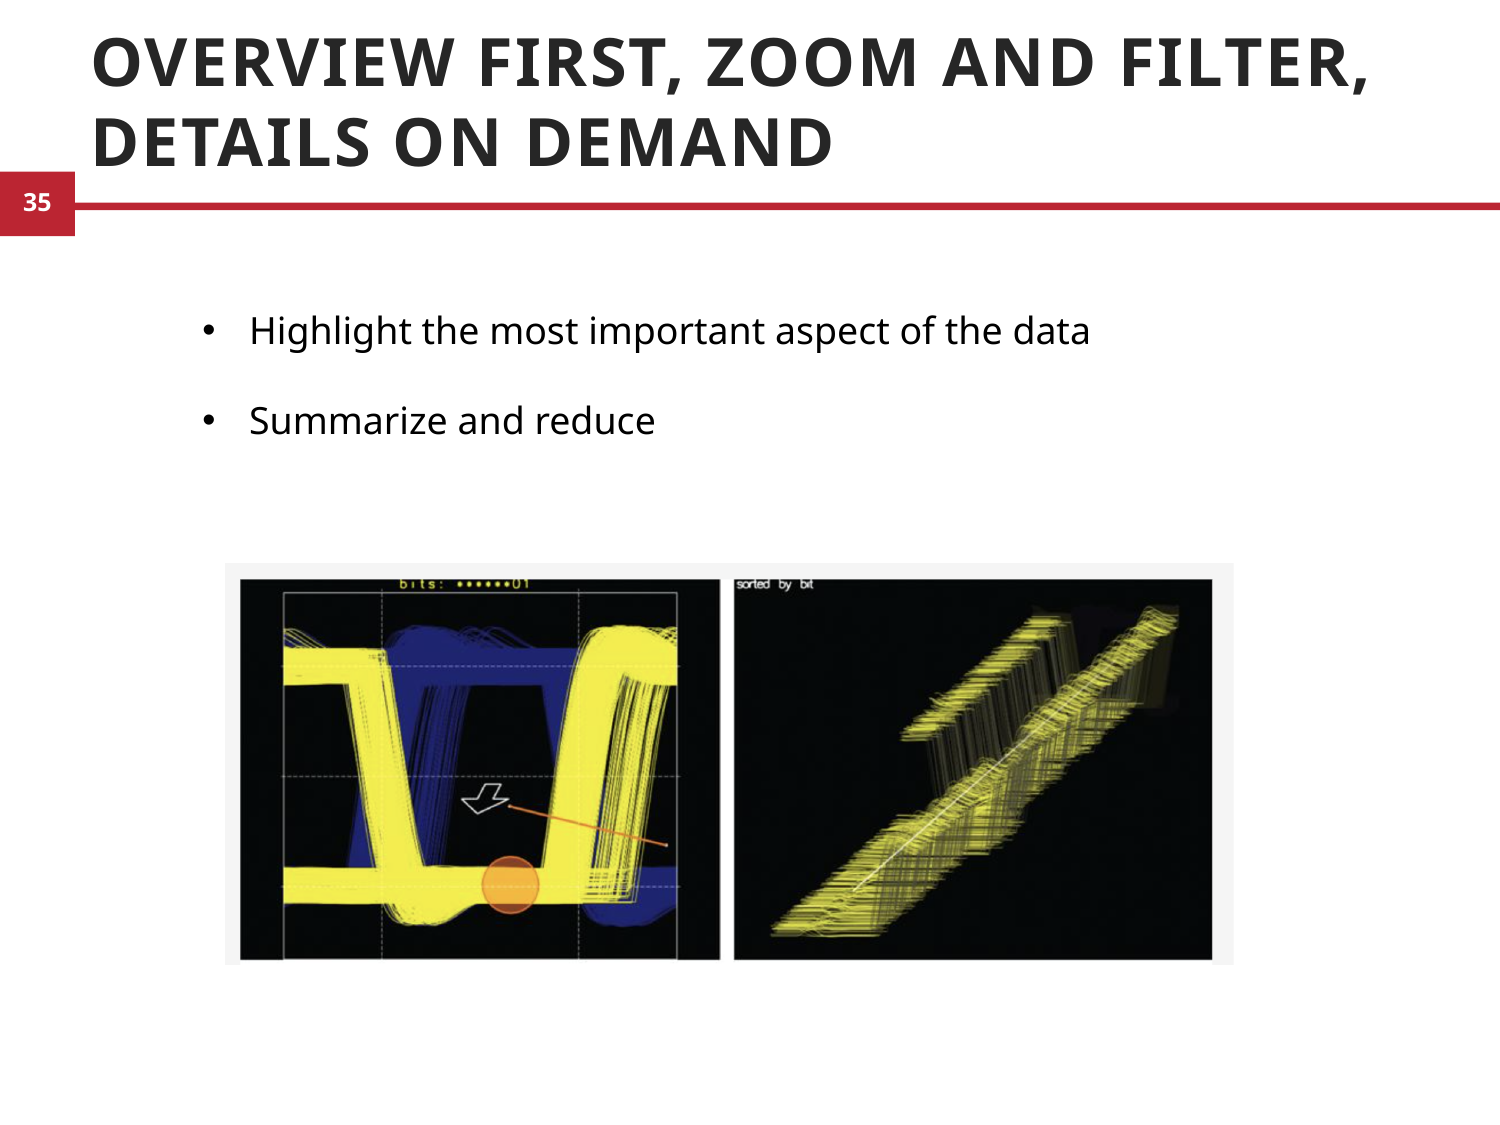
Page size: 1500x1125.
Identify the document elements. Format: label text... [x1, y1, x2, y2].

text_box Highlight the most important aspect of the data Summarize and reduce [187, 299, 1313, 450]
title Overview First, Zoom and Filter, Details on Demand [75, 56, 1425, 188]
picture [224, 563, 1235, 966]
